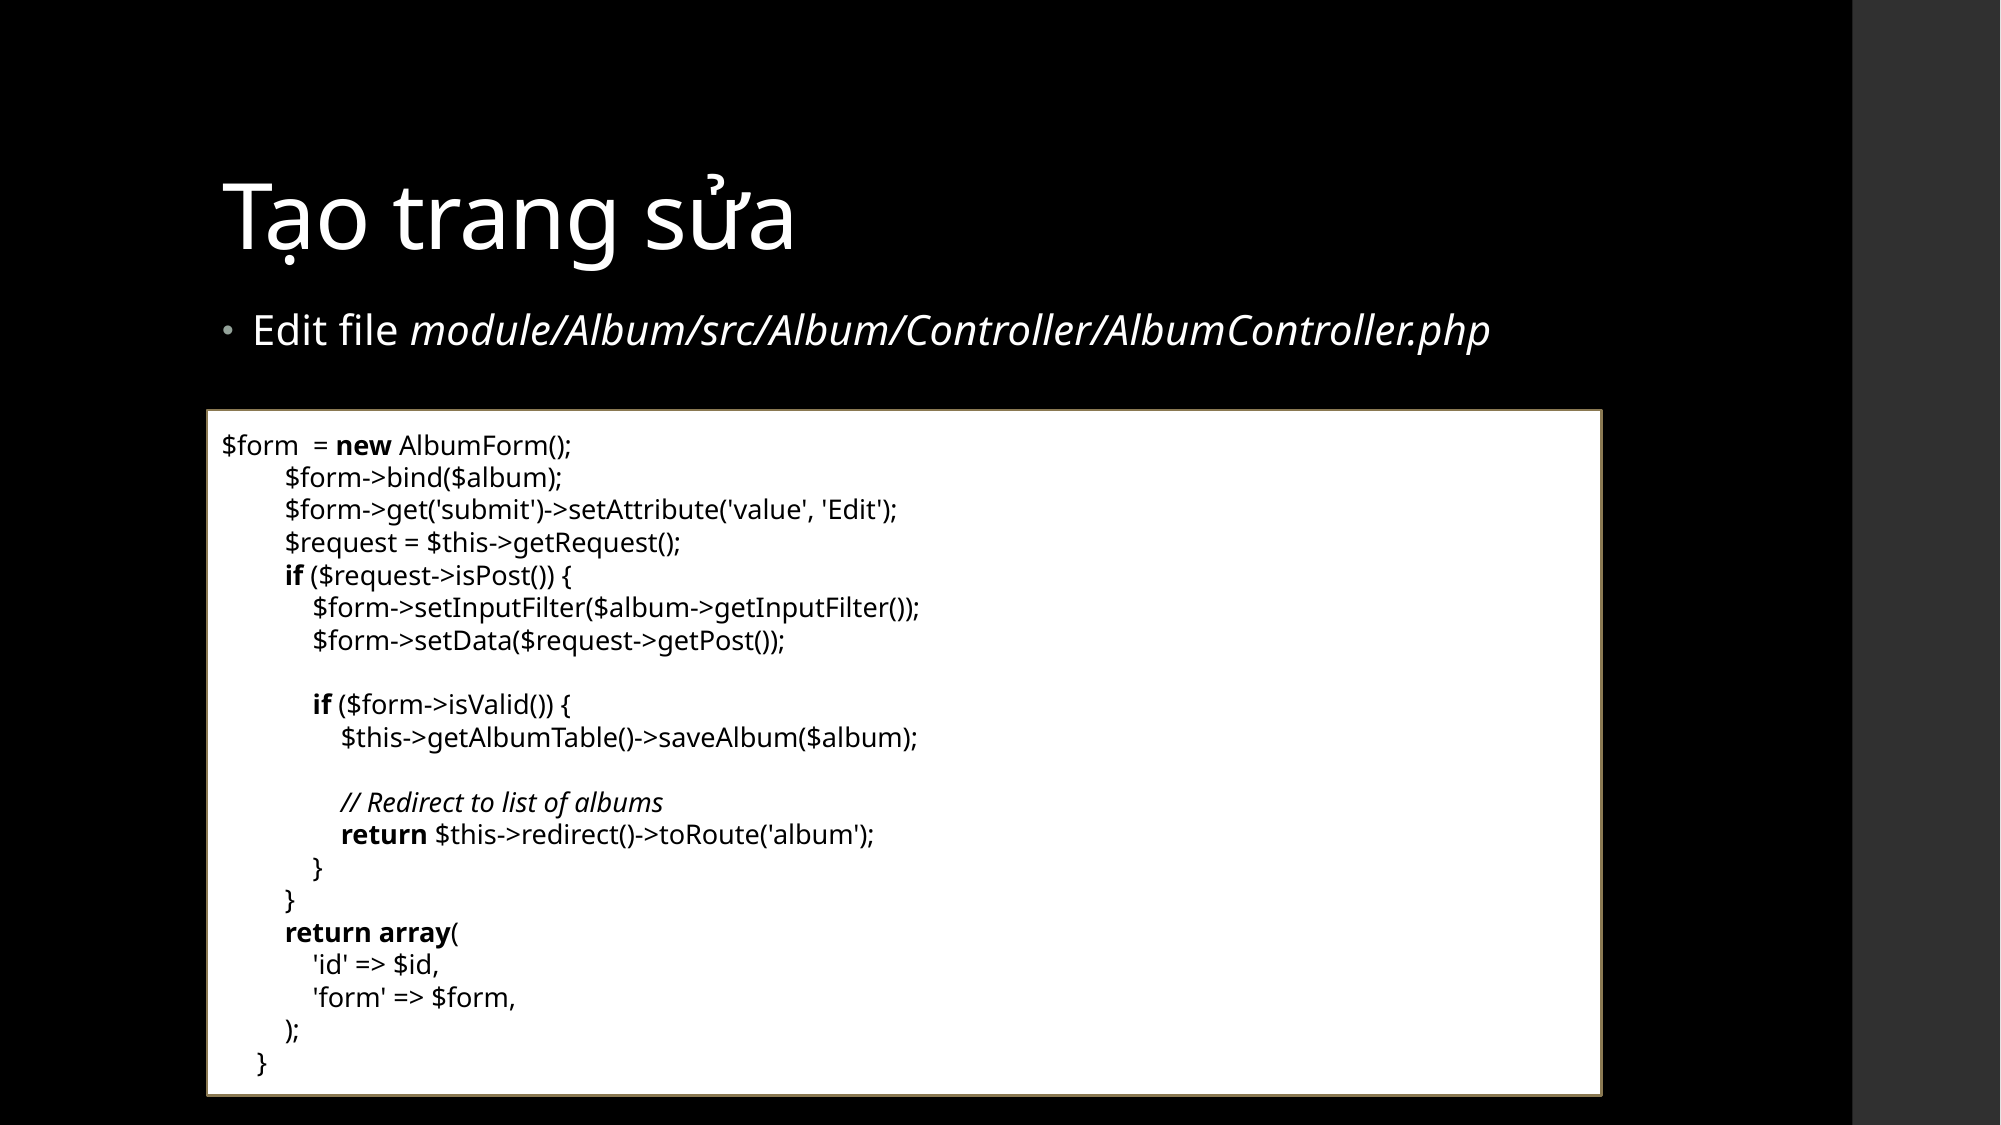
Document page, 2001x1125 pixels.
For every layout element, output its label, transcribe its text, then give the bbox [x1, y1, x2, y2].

title Tạo trang sửa [206, 60, 1797, 278]
text_box $form = new AlbumForm(); $form->bind($album); $form->get('submit')->setAttribute('value', 'Edit'); $request = $this->getRequest(); if ($request->isPost()) { $form->setInputFilter($album->getInputFilter()); $form->setData($request->getPost()); if ($form->isValid()) { $this->getAlbumTable()->saveAlbum($album); // Redirect to list of albums return $this->redirect()->toRoute('album'); } } return array( 'id' => $id, 'form' => $form, ); } [206, 409, 1603, 1097]
list Edit file module/Album/src/Album/Controller/AlbumController.php [206, 299, 1617, 1014]
